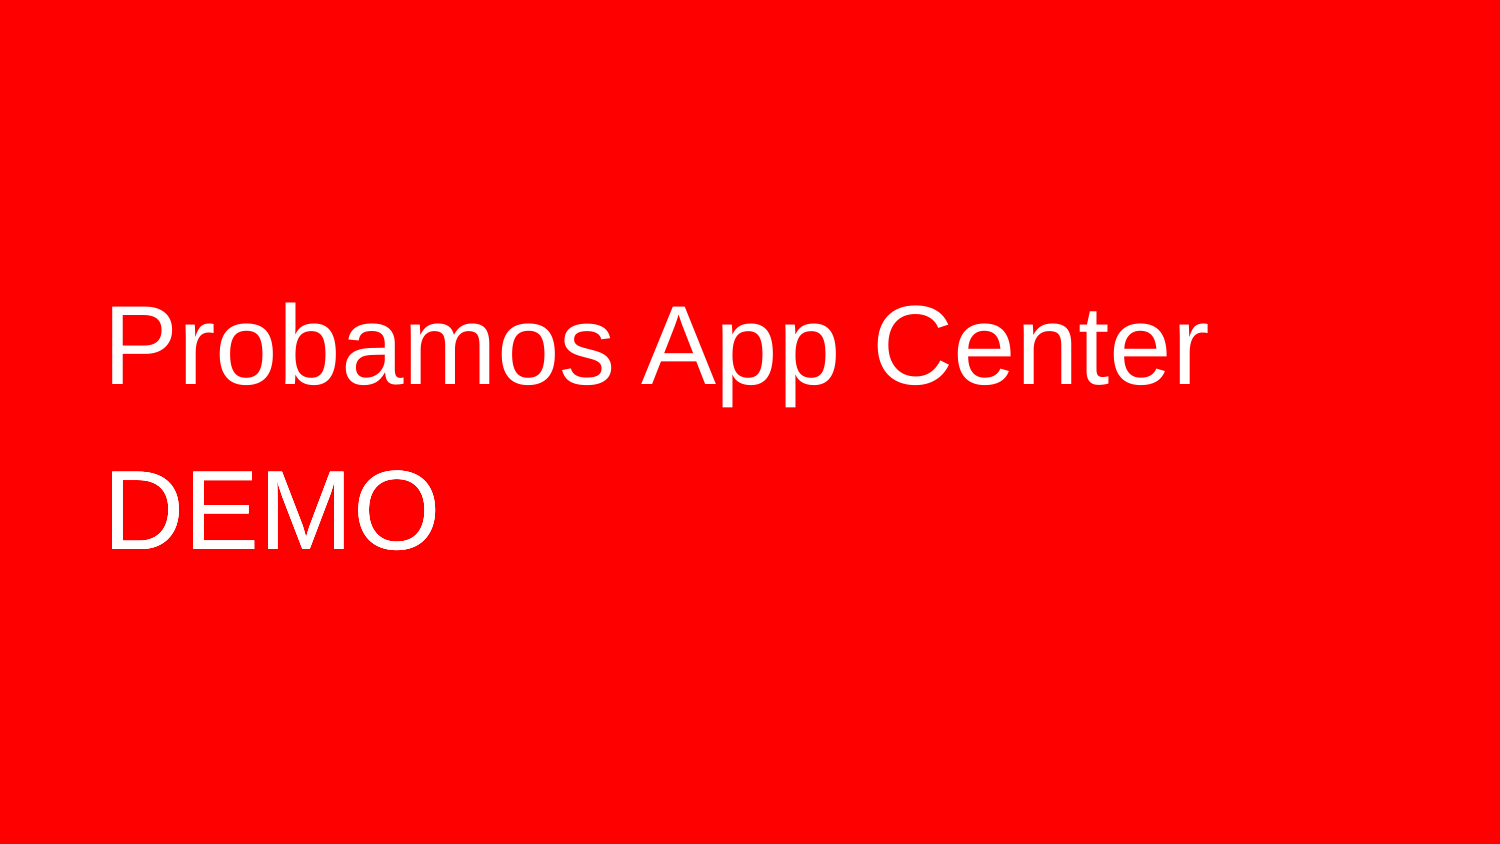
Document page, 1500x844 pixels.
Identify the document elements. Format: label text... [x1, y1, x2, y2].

title Probamos App Center [88, 90, 1412, 423]
